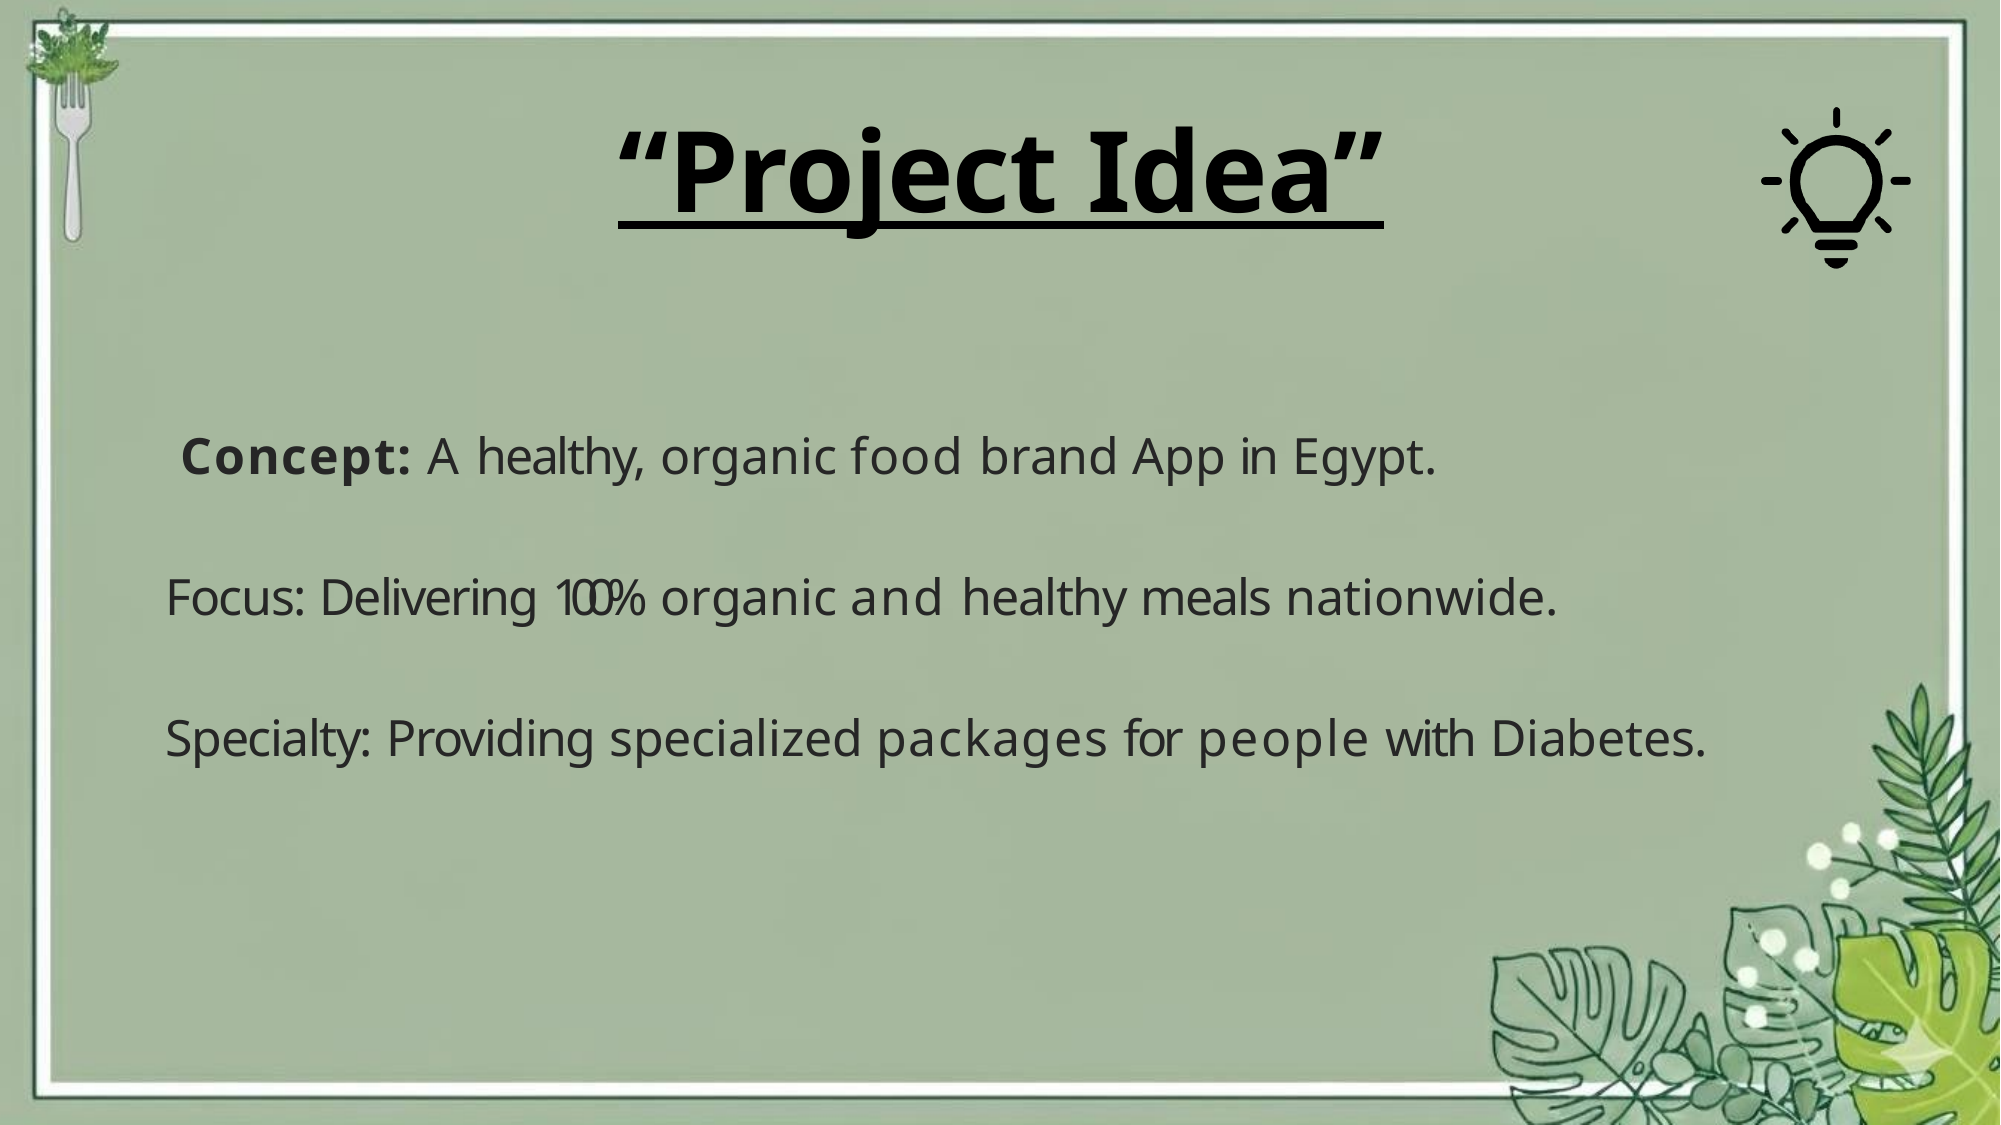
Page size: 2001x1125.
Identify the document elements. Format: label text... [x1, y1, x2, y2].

picture [0, 0, 2000, 1125]
title “Project Idea” [163, 99, 1745, 237]
list Concept: A healthy, organic food brand App in Egypt. Focus: Delivering 100% organic and healthy meals nationwide. Specialty: Providing specialized packages for people with Diabetes. [163, 425, 1904, 801]
